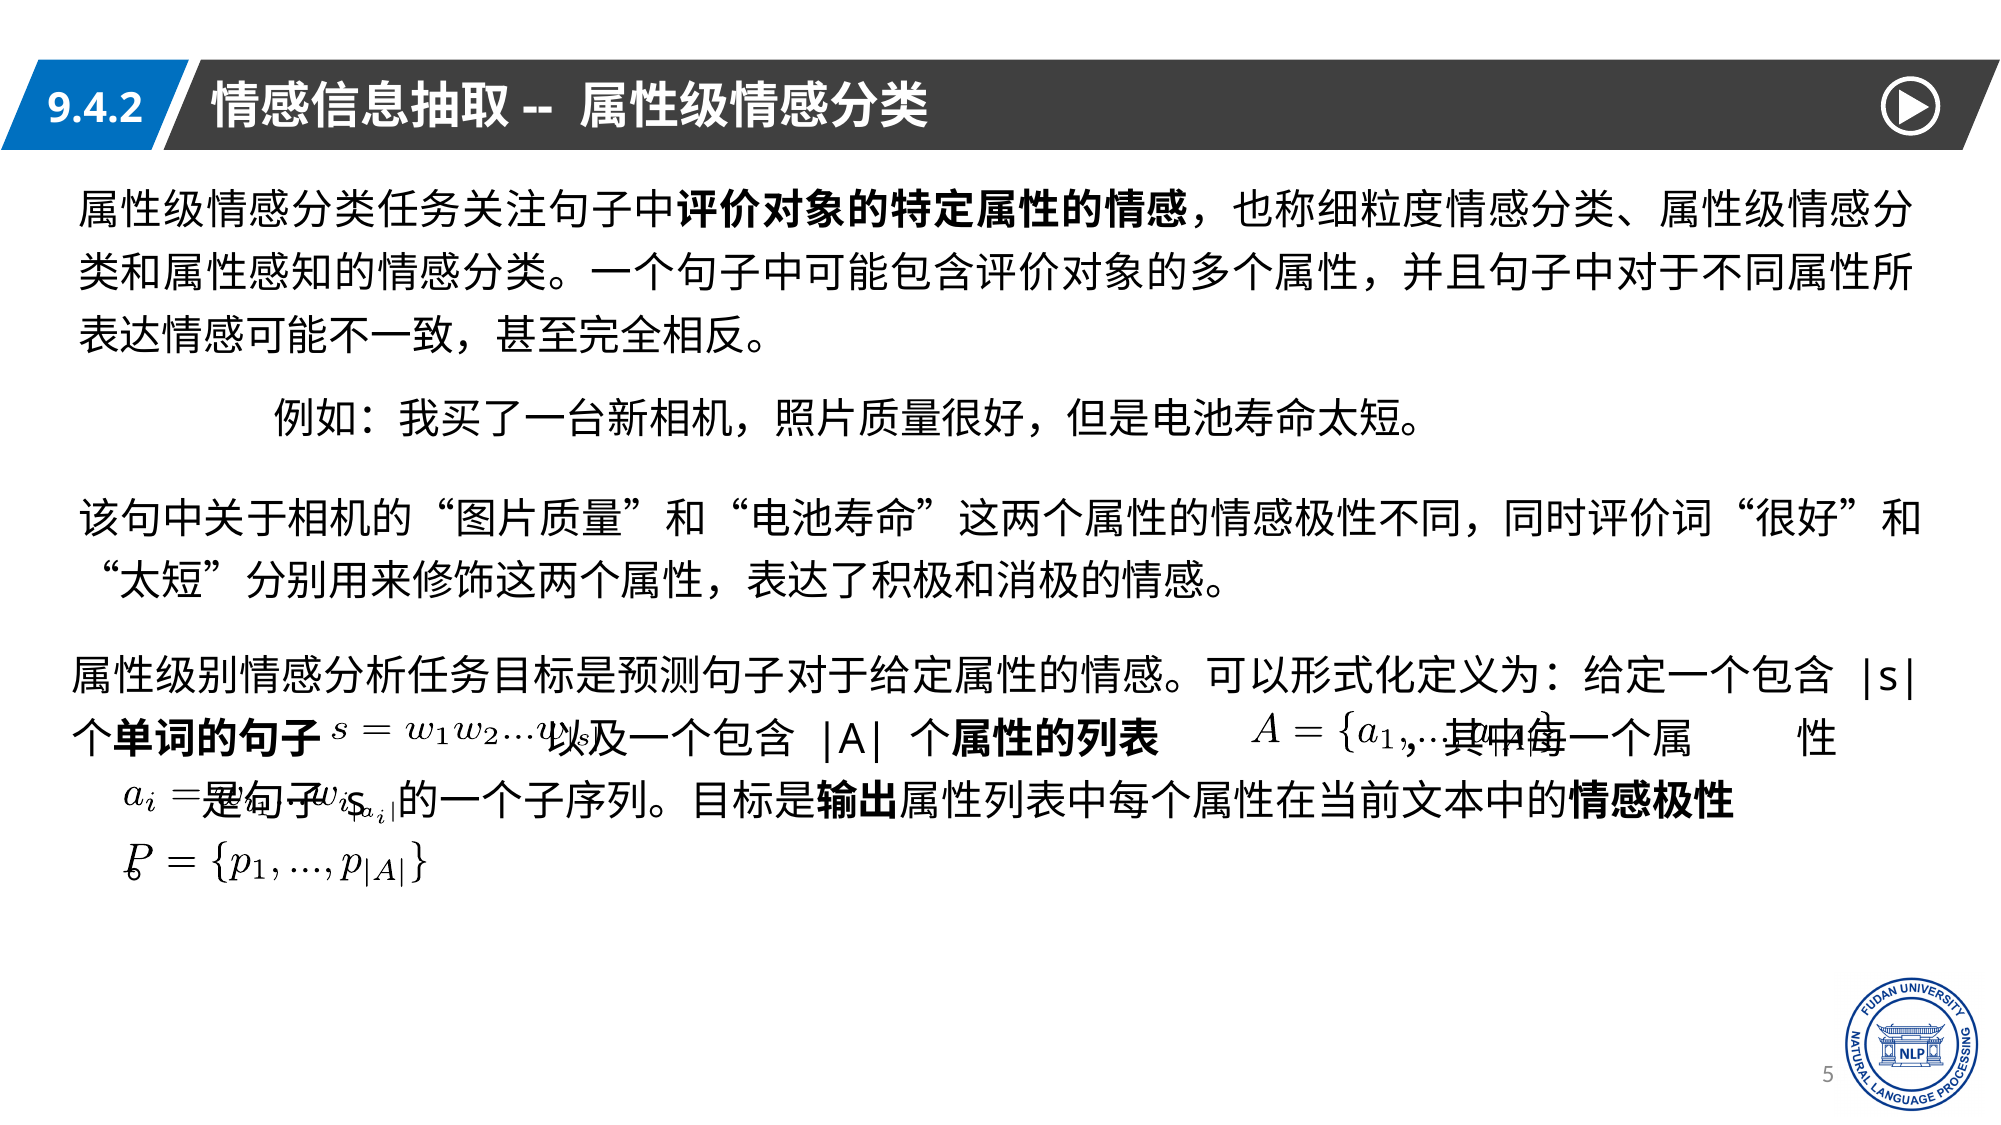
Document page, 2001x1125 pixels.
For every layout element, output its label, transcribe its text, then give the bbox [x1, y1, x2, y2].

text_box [124, 786, 394, 824]
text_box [122, 840, 427, 888]
text_box 例如：我买了一台新相机，照片质量很好，但是电池寿命太短。 [259, 384, 1566, 449]
slide_number 50 [1412, 1042, 1863, 1103]
text_box [163, 59, 2000, 150]
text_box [1250, 710, 1556, 758]
text_box 属性级别情感分析任务目标是预测句子对于给定属性的情感。可以形式化定义为：给定一个包含 |s| 个单词的句子 以及一个包含 |A| 个属性的列表 ，其中每一个属 性 是句子 s 的一个子序列。目标是输出属性列表中每个属性在当前文本中的情感极性 。 [56, 629, 1937, 894]
text_box [1, 89, 157, 150]
picture [1834, 972, 1985, 1117]
text_box 9.4.2 [26, 73, 164, 138]
text_box 该句中关于相机的“图片质量”和“电池寿命”这两个属性的情感极性不同，同时评价词“很好”和“太短”分别用来修饰这两个属性，表达了积极和消极的情感。 [63, 471, 1938, 612]
text_box 属性级情感分类任务关注句子中评价对象的特定属性的情感，也称细粒度情感分类、属性级情感分类和属性感知的情感分类。一个句子中可能包含评价对象的多个属性，并且句子中对于不同属性所表达情感可能不一致，甚至完全相反。 [63, 163, 1930, 366]
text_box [331, 722, 597, 752]
text_box [32, 59, 189, 120]
text_box 情感信息抽取-- 属性级情感分类 [195, 66, 944, 142]
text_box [1883, 78, 1939, 134]
